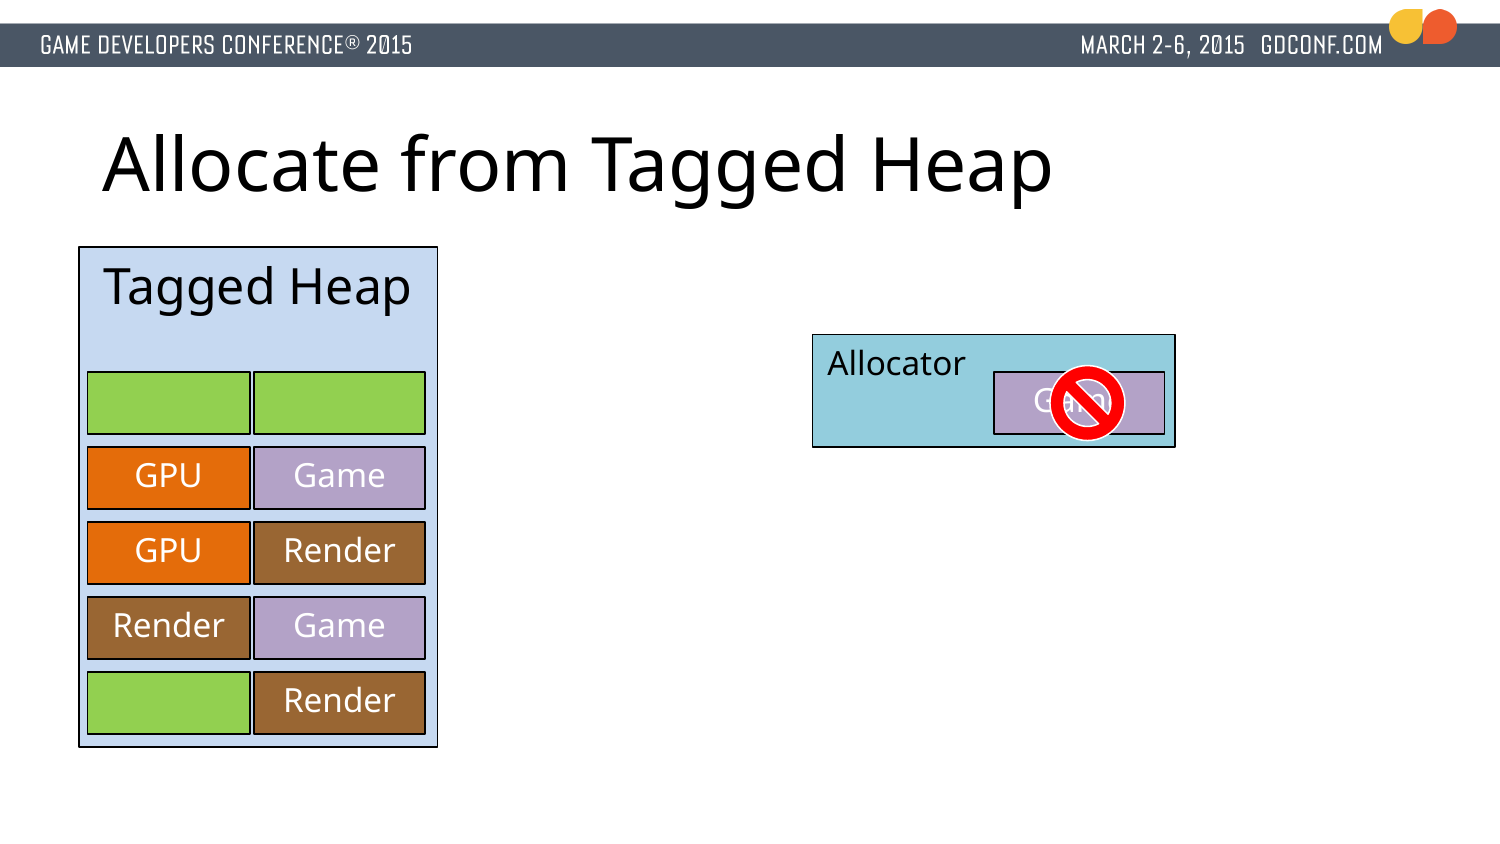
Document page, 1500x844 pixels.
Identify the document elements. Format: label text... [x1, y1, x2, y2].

text_box Game [254, 446, 425, 510]
text_box [87, 671, 250, 735]
text_box Game [1078, 380, 1110, 413]
text_box Game [1109, 371, 1165, 435]
text_box Game [254, 596, 425, 660]
title Allocate from Tagged Heap [87, 109, 1413, 238]
text_box Tagged Heap [79, 246, 438, 747]
text_box Game [1065, 394, 1097, 426]
text_box Render [87, 596, 250, 660]
text_box [1049, 365, 1125, 441]
text_box Render [254, 521, 425, 585]
text_box Allocator [812, 334, 1175, 447]
text_box Render [254, 671, 425, 735]
text_box Game [993, 371, 1066, 435]
text_box [254, 371, 425, 435]
text_box GPU [87, 521, 250, 585]
picture [0, 9, 1500, 67]
text_box GPU [87, 446, 250, 510]
text_box [87, 371, 250, 435]
